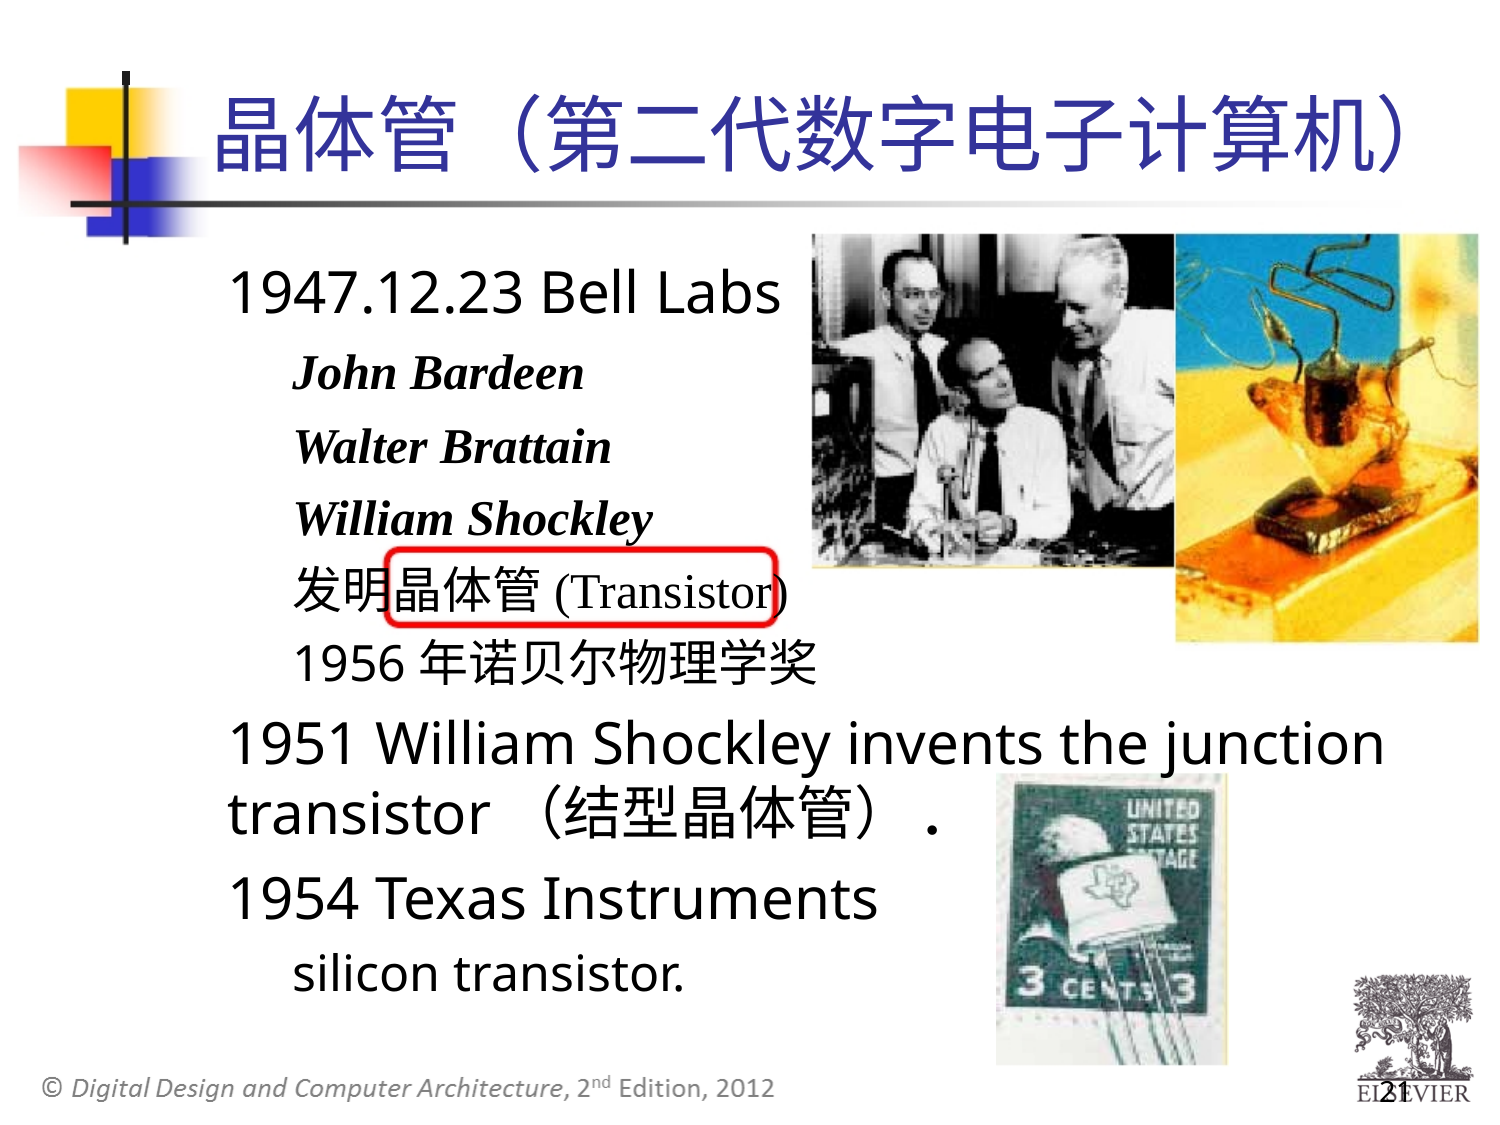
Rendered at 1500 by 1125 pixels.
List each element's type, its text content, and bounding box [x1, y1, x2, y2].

text_box 21 [1379, 1072, 1413, 1108]
picture [0, 0, 1500, 1125]
text_box 晶体管（第二代数字电子计算机） 1947.12.23 Bell Labs John Bardeen Walter Brattain William Shockley 发明晶体管(Transistor) 1956年诺贝尔物理学奖 1951 William Shockley invents the junction transistor（结型晶体管）. 1954 Texas Instruments silicon transistor. [210, 661, 1460, 1003]
